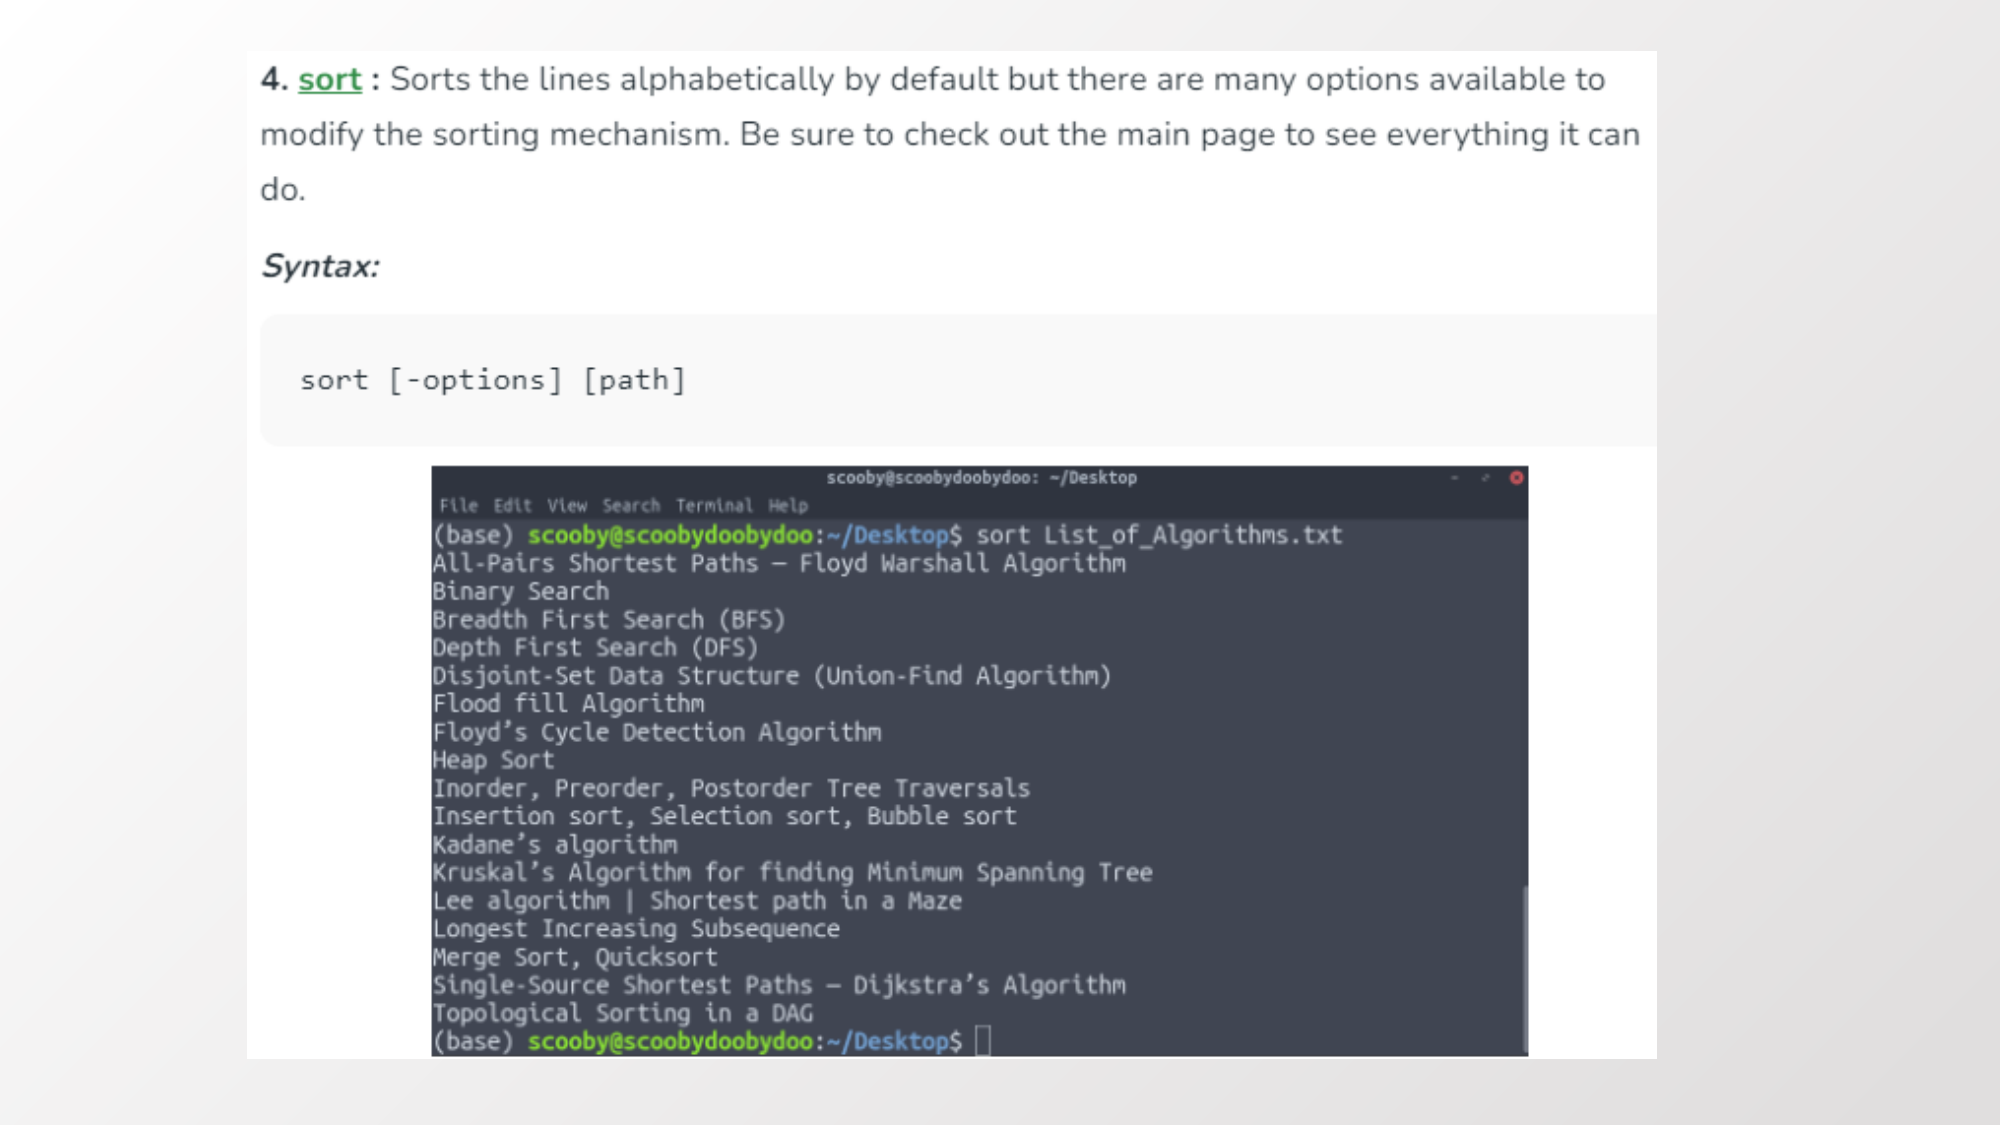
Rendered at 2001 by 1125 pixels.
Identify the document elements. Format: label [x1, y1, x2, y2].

picture [247, 51, 1657, 1059]
